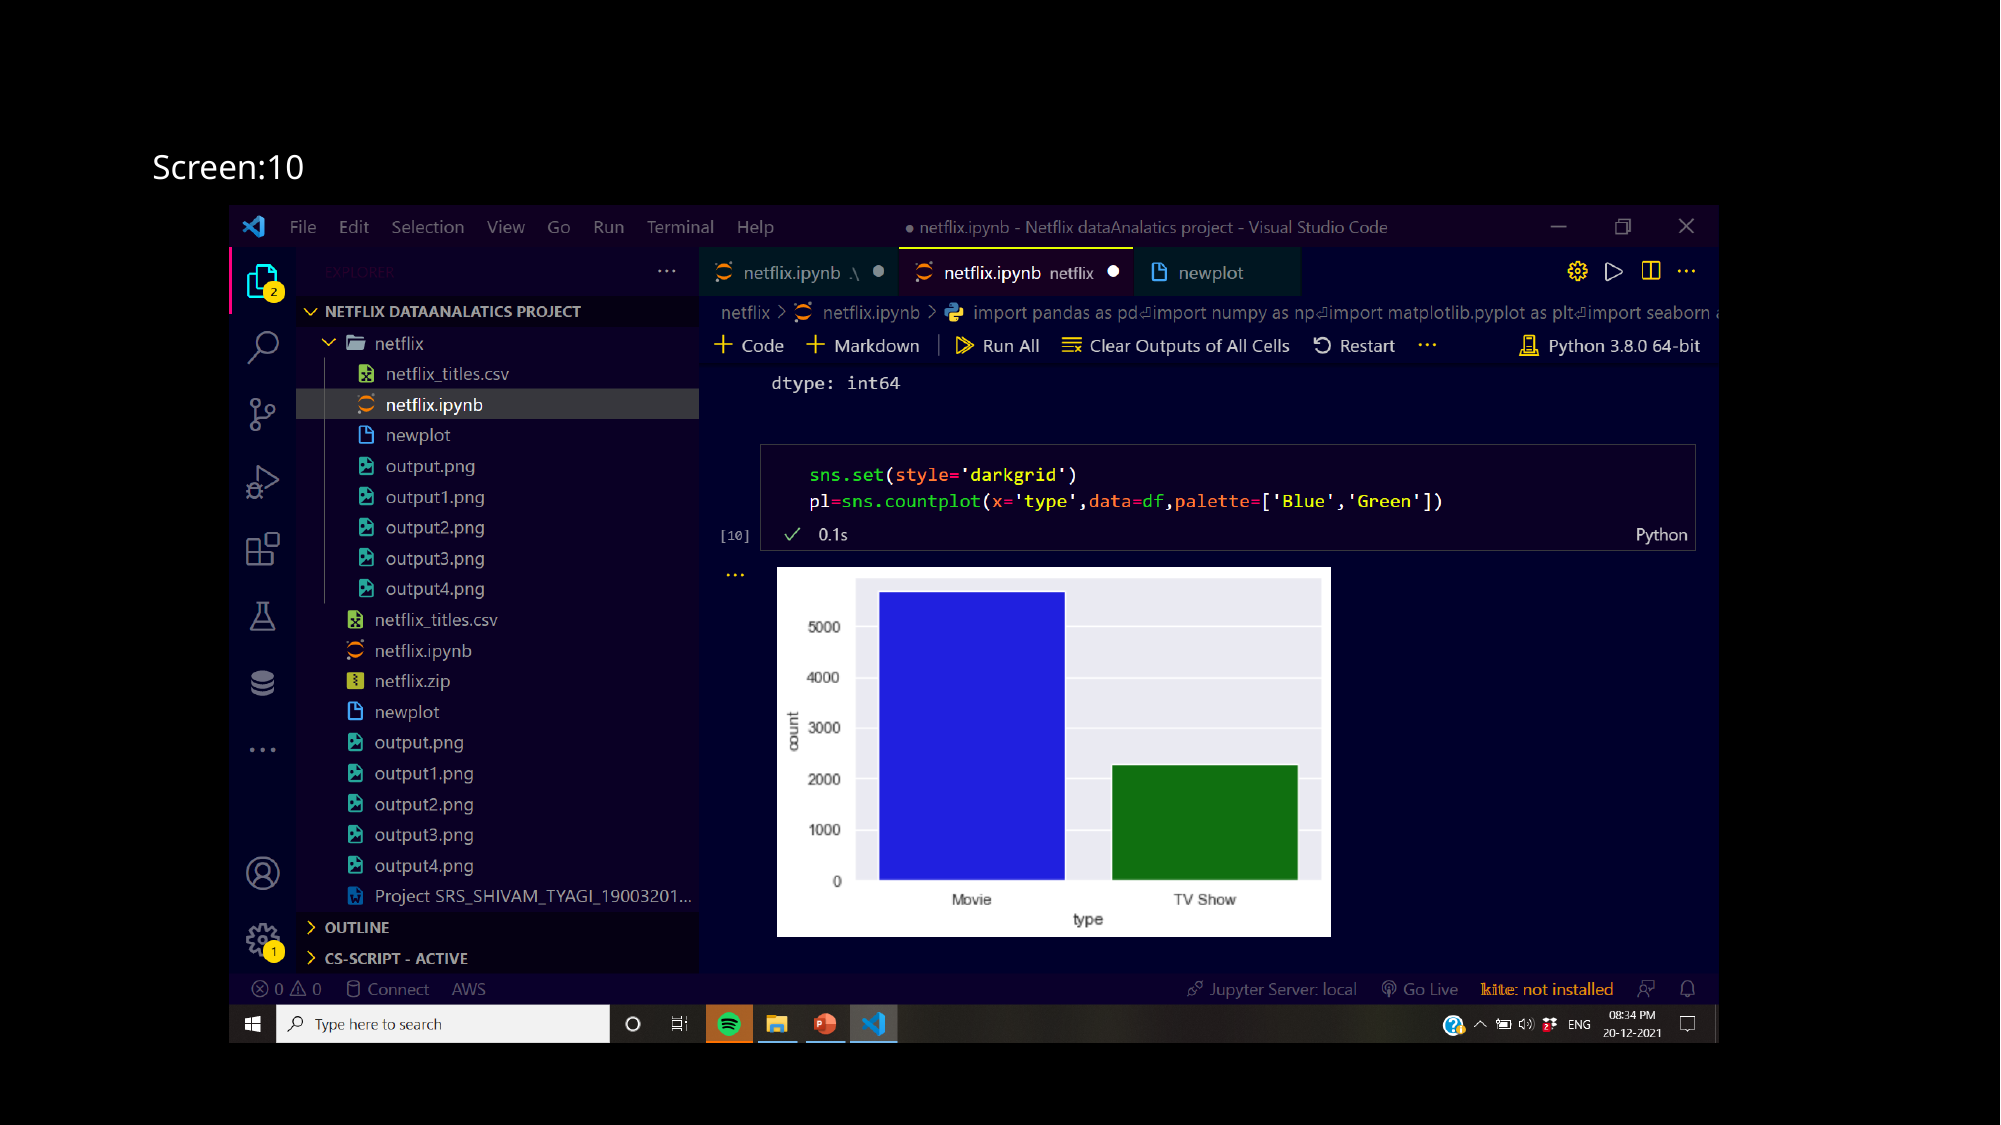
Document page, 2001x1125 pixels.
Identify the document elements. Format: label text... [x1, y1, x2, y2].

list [229, 205, 1719, 1043]
title Screen:10 [137, 59, 1863, 278]
